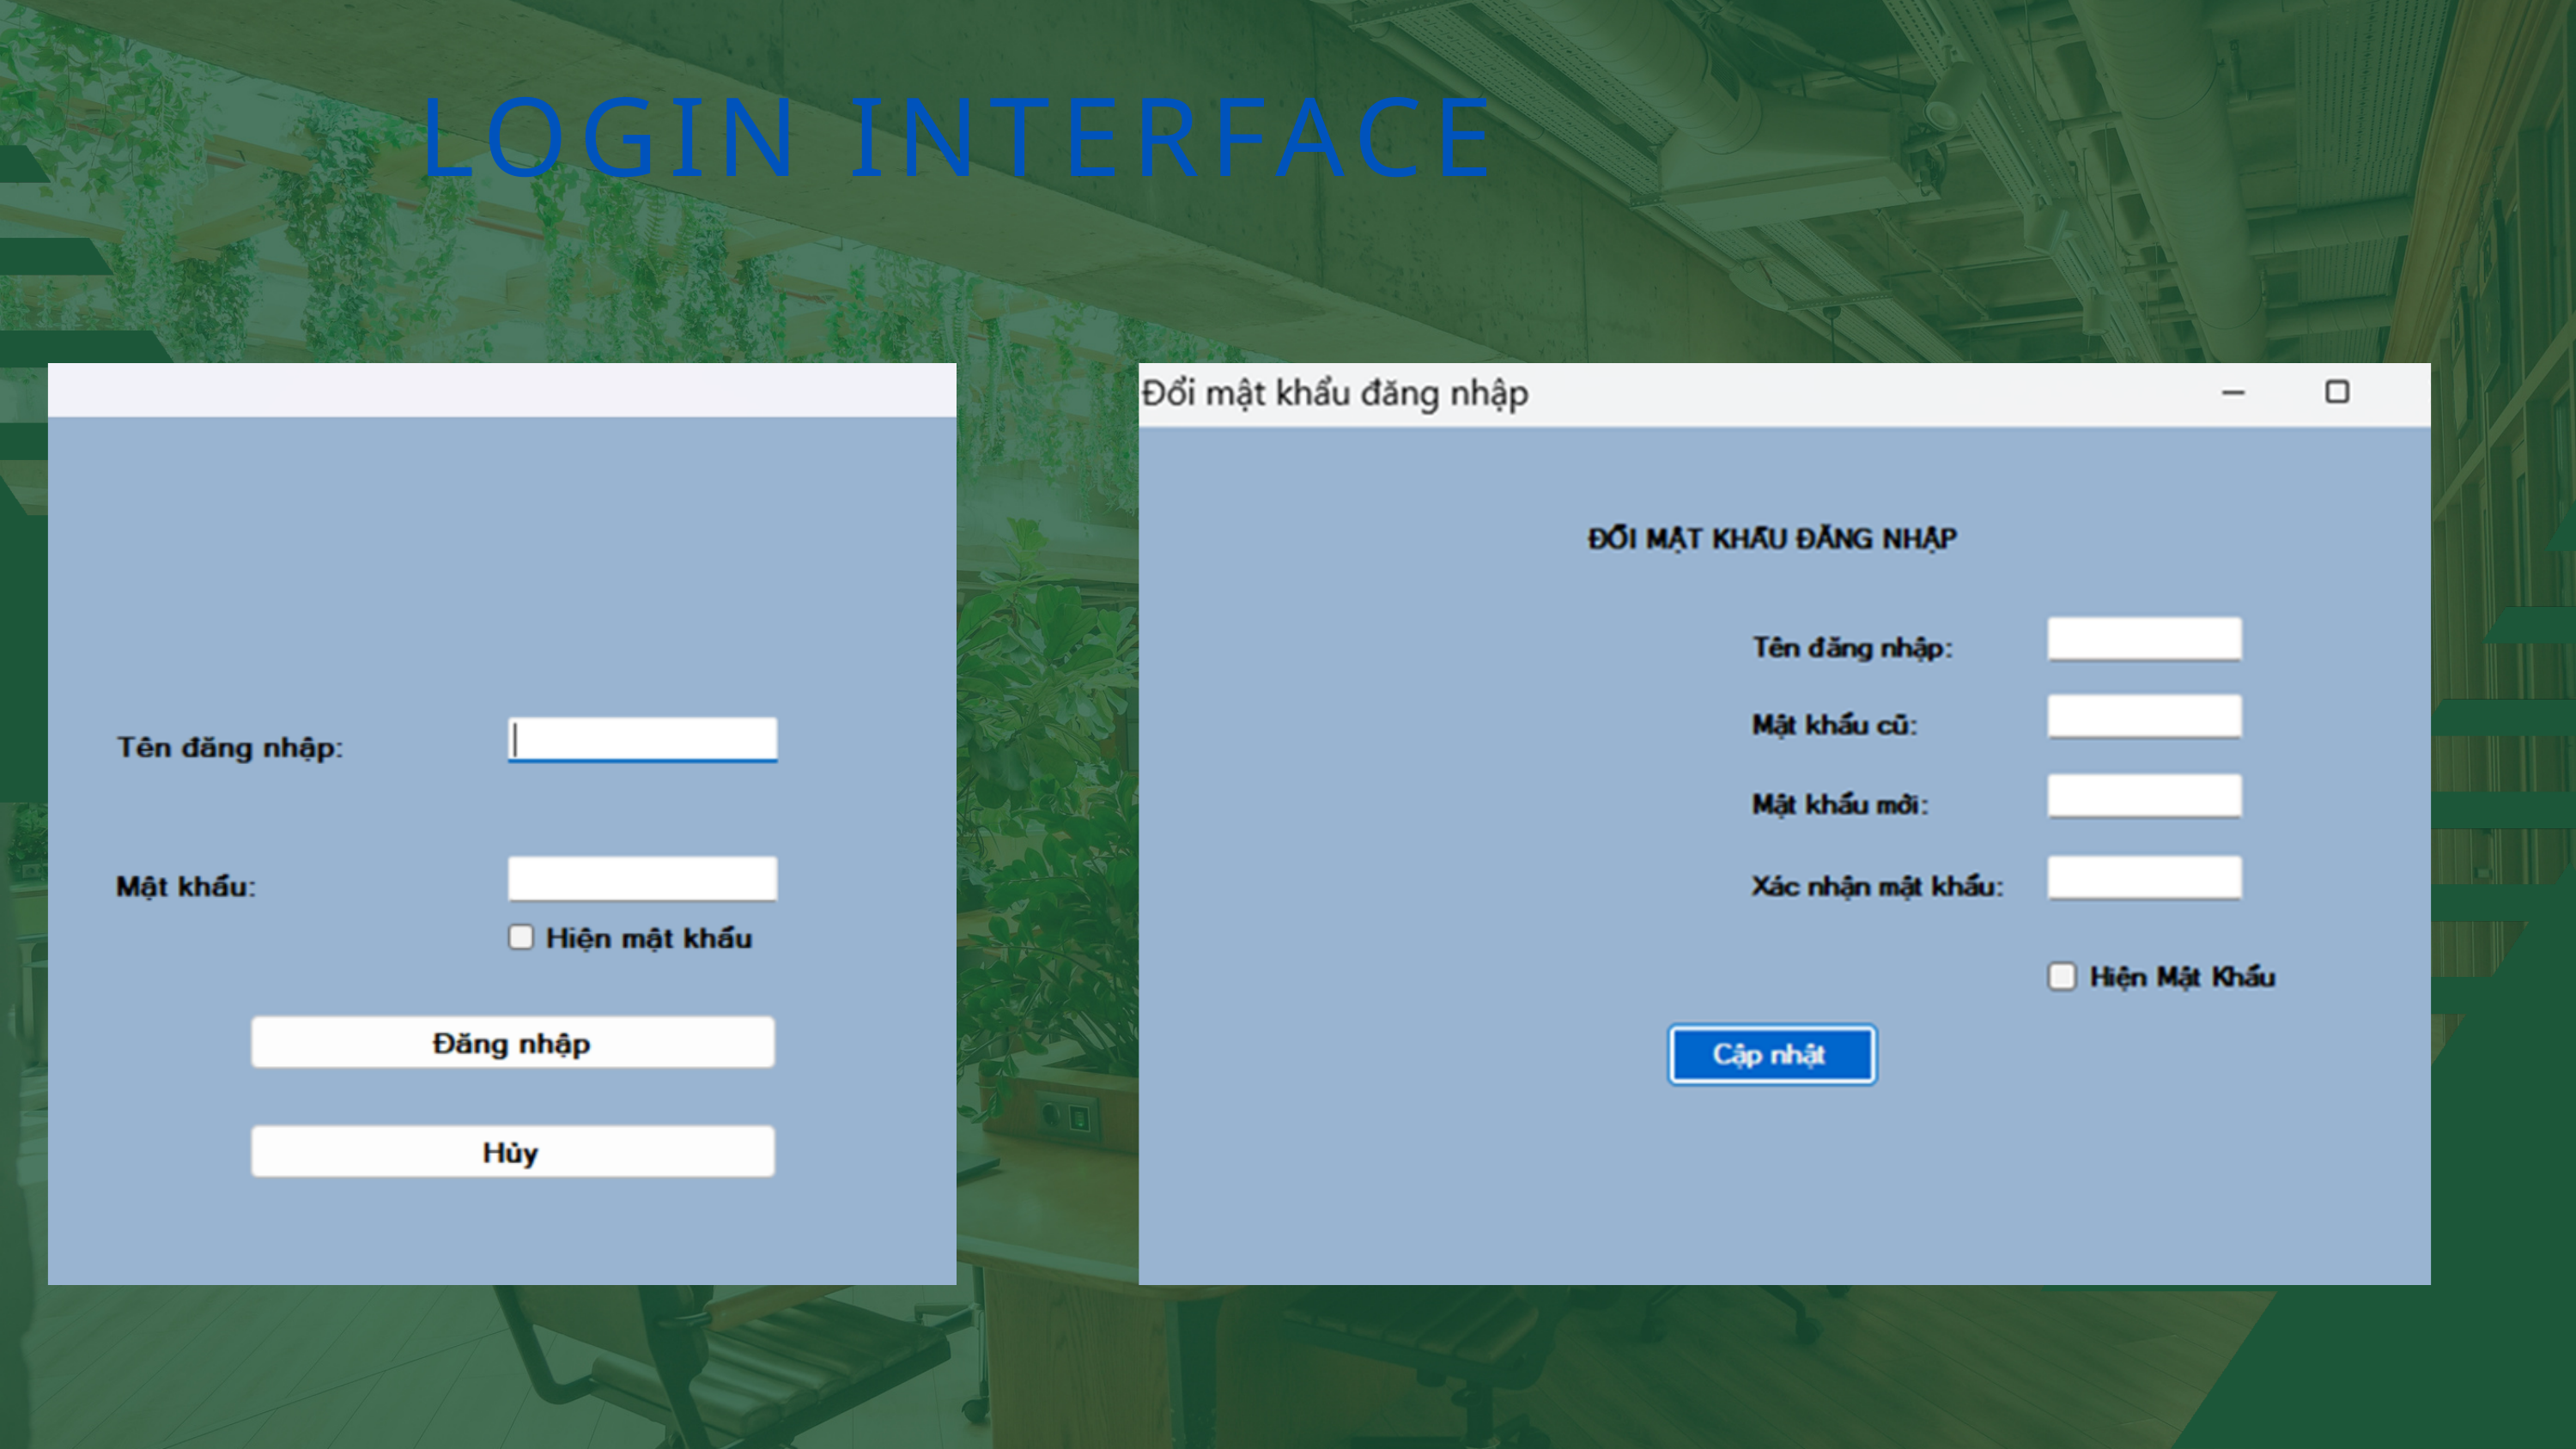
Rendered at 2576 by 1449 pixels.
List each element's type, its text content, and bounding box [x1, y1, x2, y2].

text_box [0, 0, 365, 803]
text_box [0, 0, 2576, 1449]
text_box [2040, 498, 2576, 1449]
text_box [47, 363, 957, 1285]
text_box LOGIN INTERFACE [365, 47, 1692, 198]
text_box [1139, 363, 2432, 1285]
